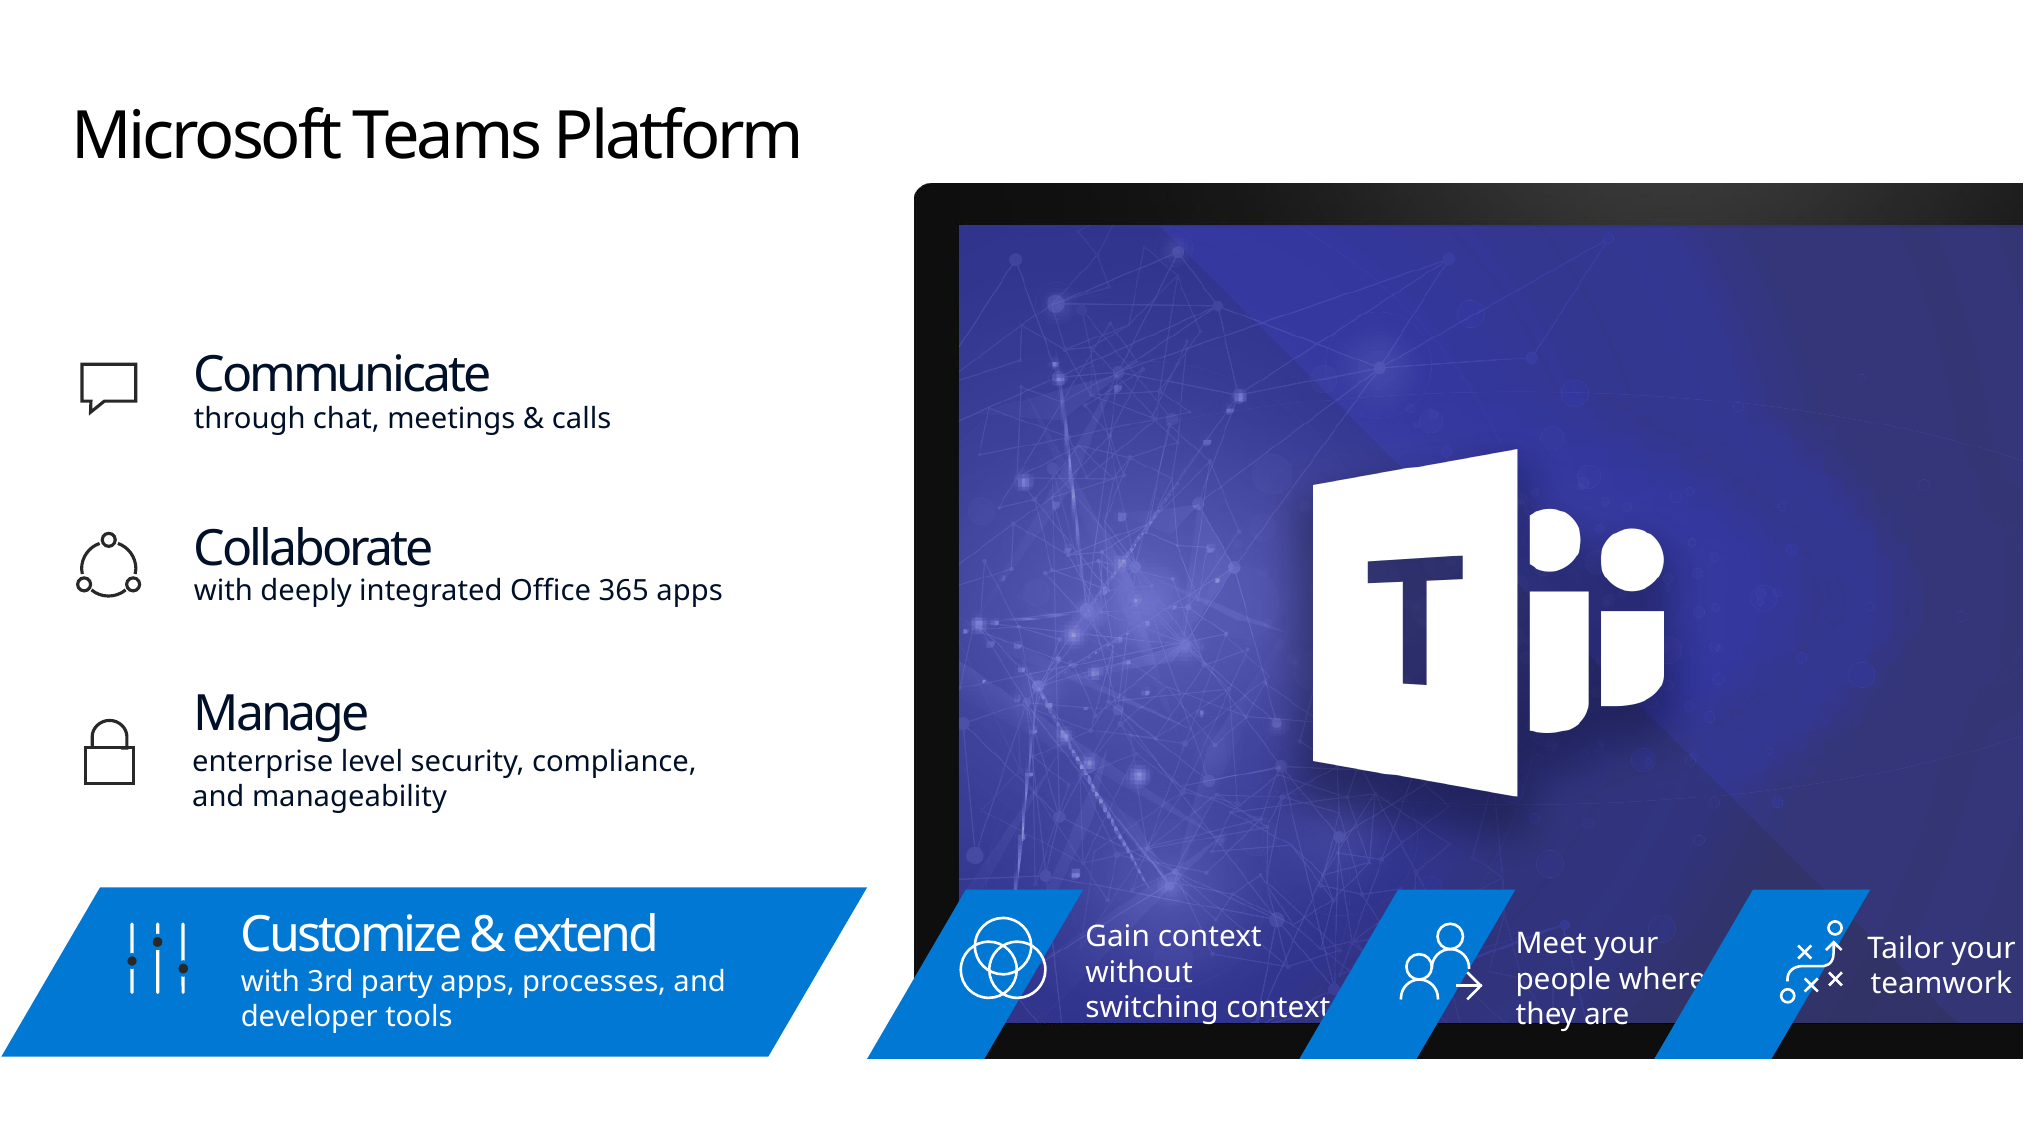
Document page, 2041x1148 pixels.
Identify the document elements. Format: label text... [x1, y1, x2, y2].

title Microsoft Teams Platform [71, 73, 1969, 198]
text_box with deeply integrated Office 365 apps [193, 571, 777, 607]
text_box enterprise level security, compliance, and manageability [192, 742, 700, 813]
text_box [0, 886, 868, 1058]
text_box Communicate [193, 341, 810, 399]
text_box Collaborate [193, 515, 777, 571]
text_box Customize & extend [240, 901, 857, 962]
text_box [866, 889, 2041, 1060]
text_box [77, 533, 140, 597]
text_box with 3rd party apps, processes, and developer tools [240, 961, 779, 1032]
text_box Manage [193, 680, 777, 741]
text_box through chat, meetings & calls [193, 399, 810, 435]
text_box [82, 364, 136, 413]
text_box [85, 720, 134, 784]
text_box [125, 923, 190, 993]
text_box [914, 183, 2023, 889]
